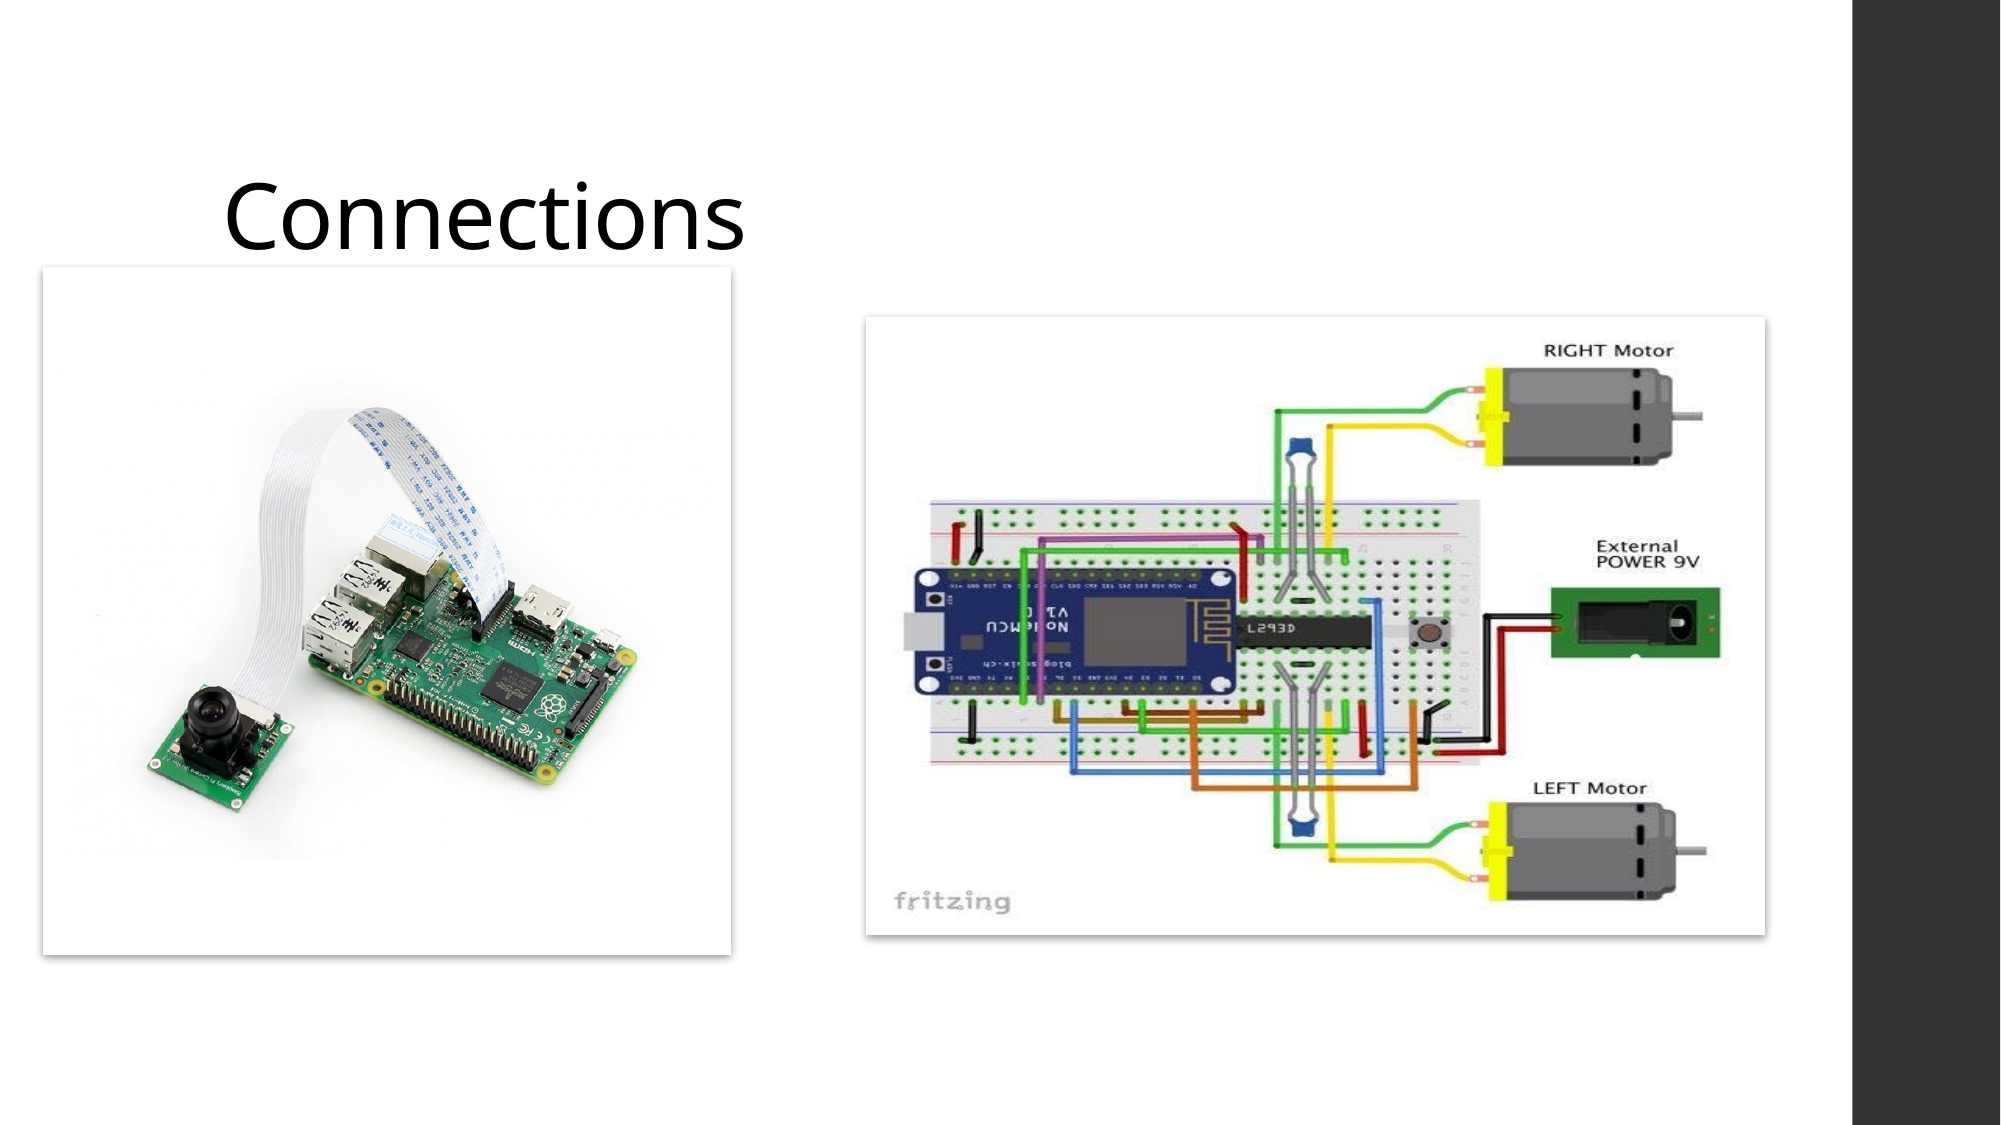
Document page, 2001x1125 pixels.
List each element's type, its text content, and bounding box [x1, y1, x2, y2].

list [880, 330, 1751, 922]
title Connections [206, 60, 1797, 278]
picture [57, 281, 717, 942]
